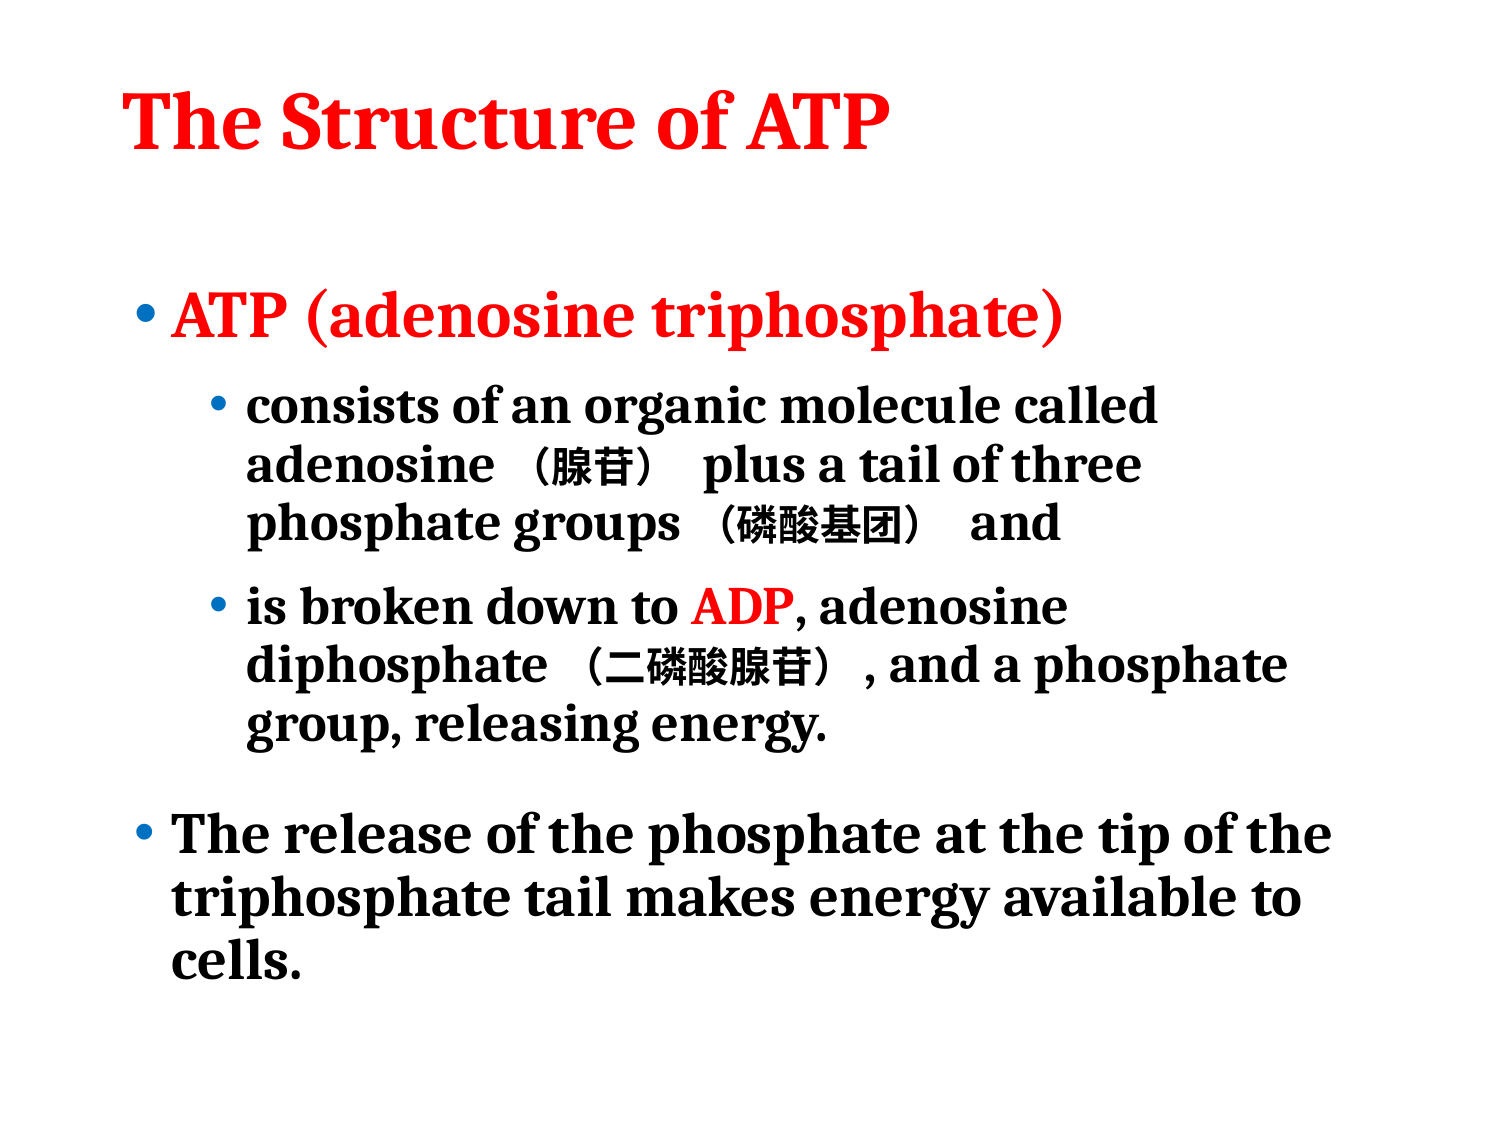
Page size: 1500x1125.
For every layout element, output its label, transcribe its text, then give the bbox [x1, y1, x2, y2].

title The Structure of ATP [107, 70, 1465, 228]
list ATP (adenosine triphosphate) consists of an organic molecule called adenosine（腺苷） plus a tail of three phosphate groups（磷酸基团） and is broken down to ADP, adenosine diphosphate（二磷酸腺苷）, and a phosphate group, releasing energy. The release of the phosphate at the tip of the triphosphate tail makes energy available to cells. [119, 272, 1412, 1085]
